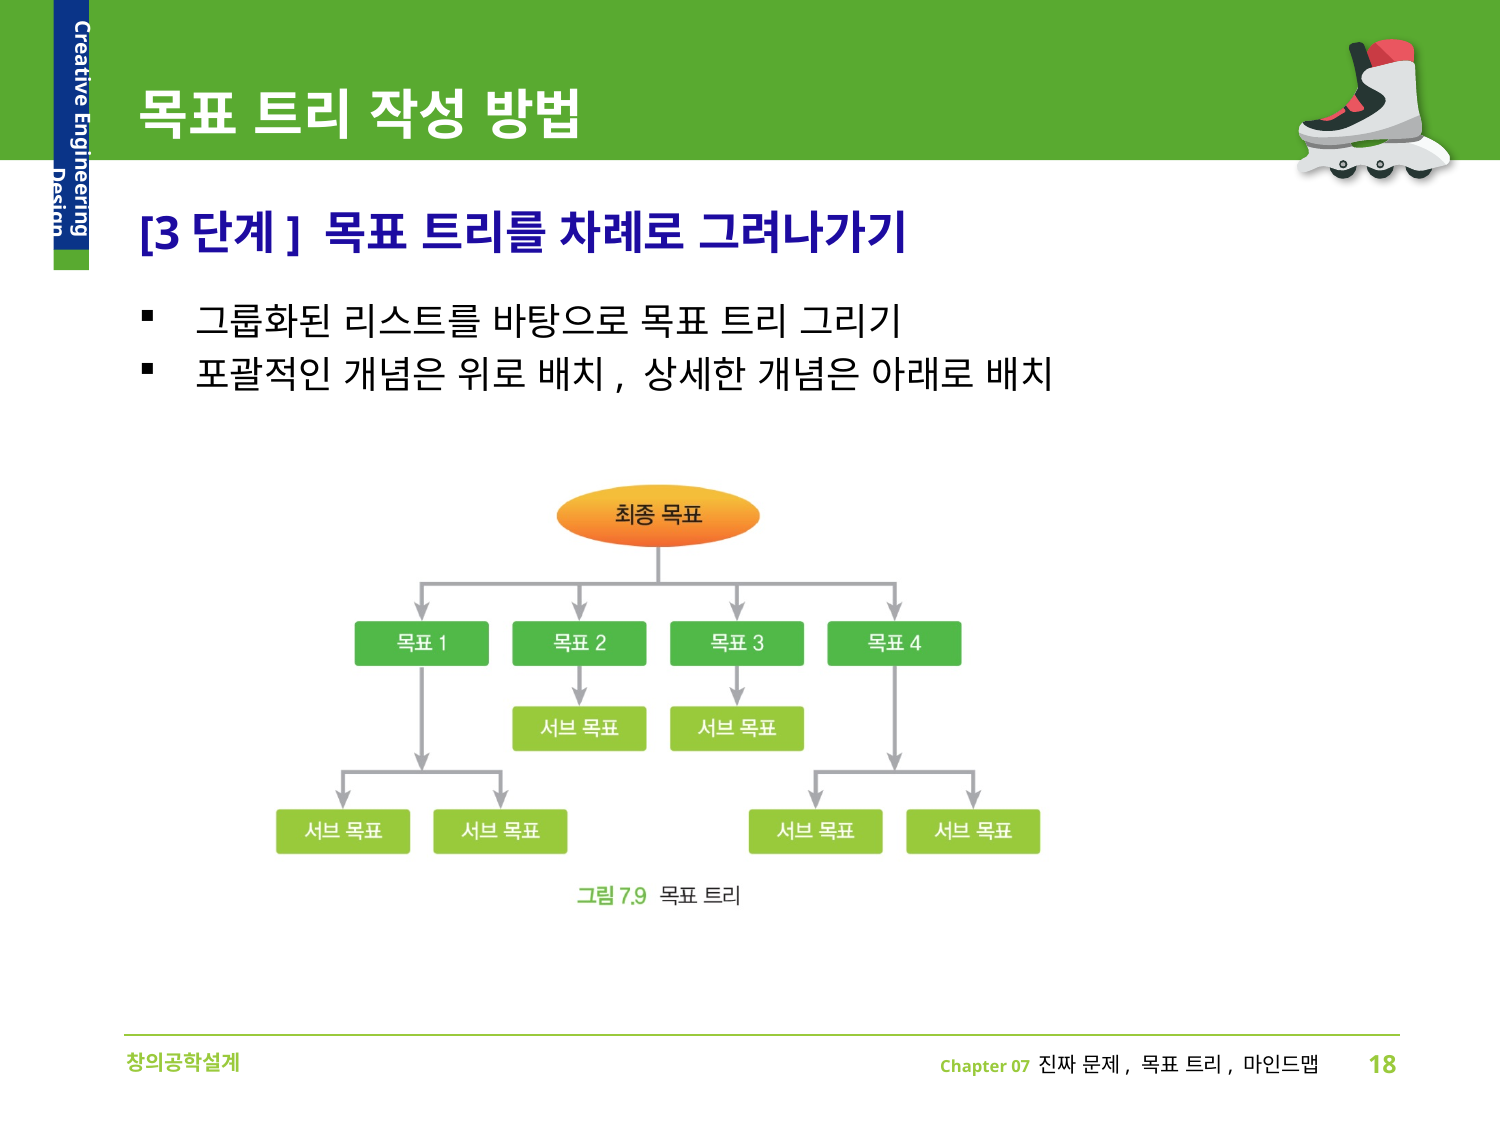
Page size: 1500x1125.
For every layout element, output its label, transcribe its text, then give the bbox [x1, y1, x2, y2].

list [3단계] 목표 트리를 차례로 그려나가기 [123, 196, 1400, 290]
list 그룹화된 리스트를 바탕으로 목표 트리 그리기 포괄적인 개념은 위로 배치, 상세한 개념은 아래로 배치 [123, 290, 1400, 882]
title 목표 트리 작성 방법 [123, 66, 1400, 159]
picture [229, 446, 1080, 941]
